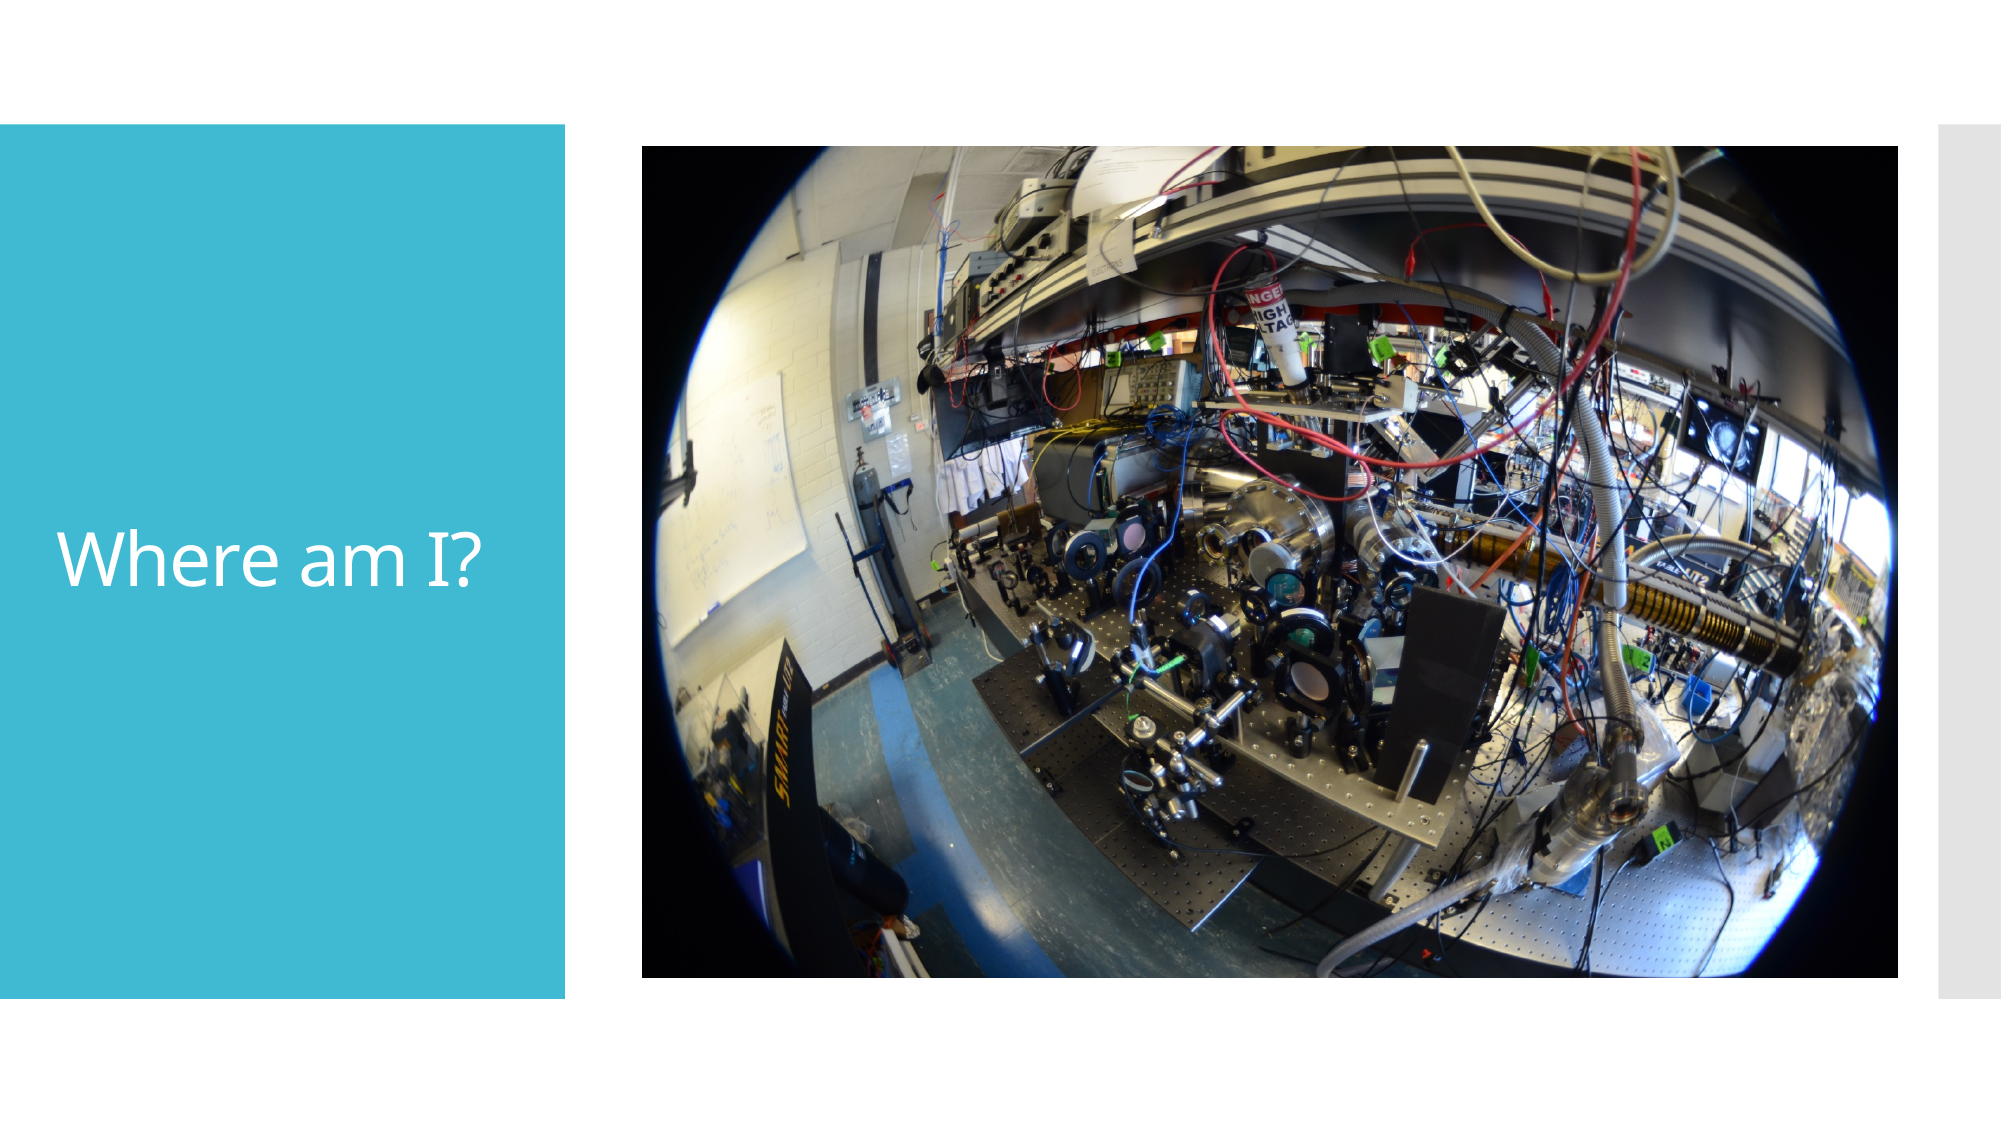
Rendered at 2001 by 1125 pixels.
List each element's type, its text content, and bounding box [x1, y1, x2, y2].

title Where am I? [41, 184, 525, 940]
picture [642, 146, 1898, 979]
